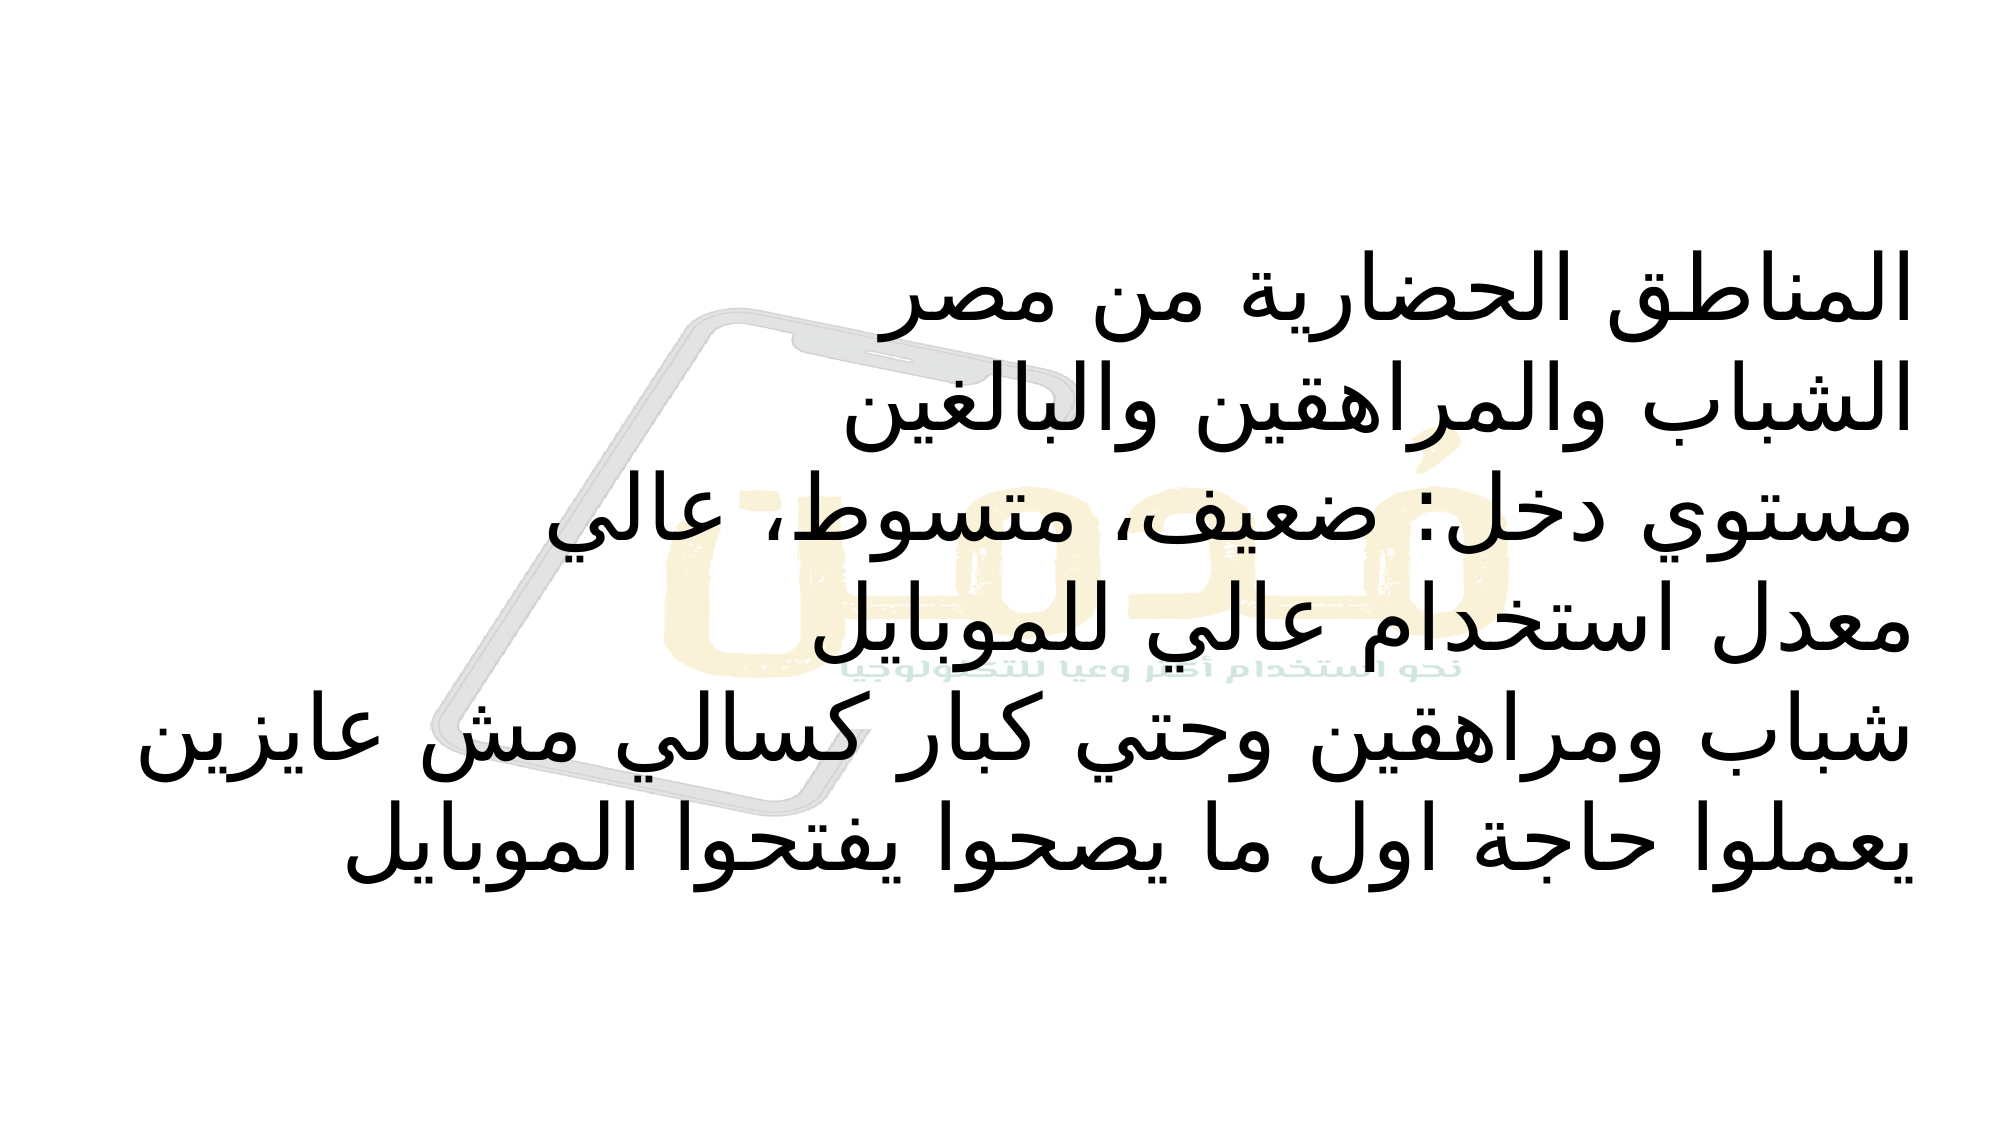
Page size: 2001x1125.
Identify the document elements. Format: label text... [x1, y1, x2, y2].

text_box المناطق الحضارية من مصر الشباب والمراهقين والبالغين مستوي دخل: ضعيف، متسوط، عالي معدل استخدام عالي للموبايل شباب ومراهقين وحتي كبار كسالي مش عايزين يعملوا حاجة اول ما يصحوا يفتحوا الموبايل [66, 221, 1934, 897]
